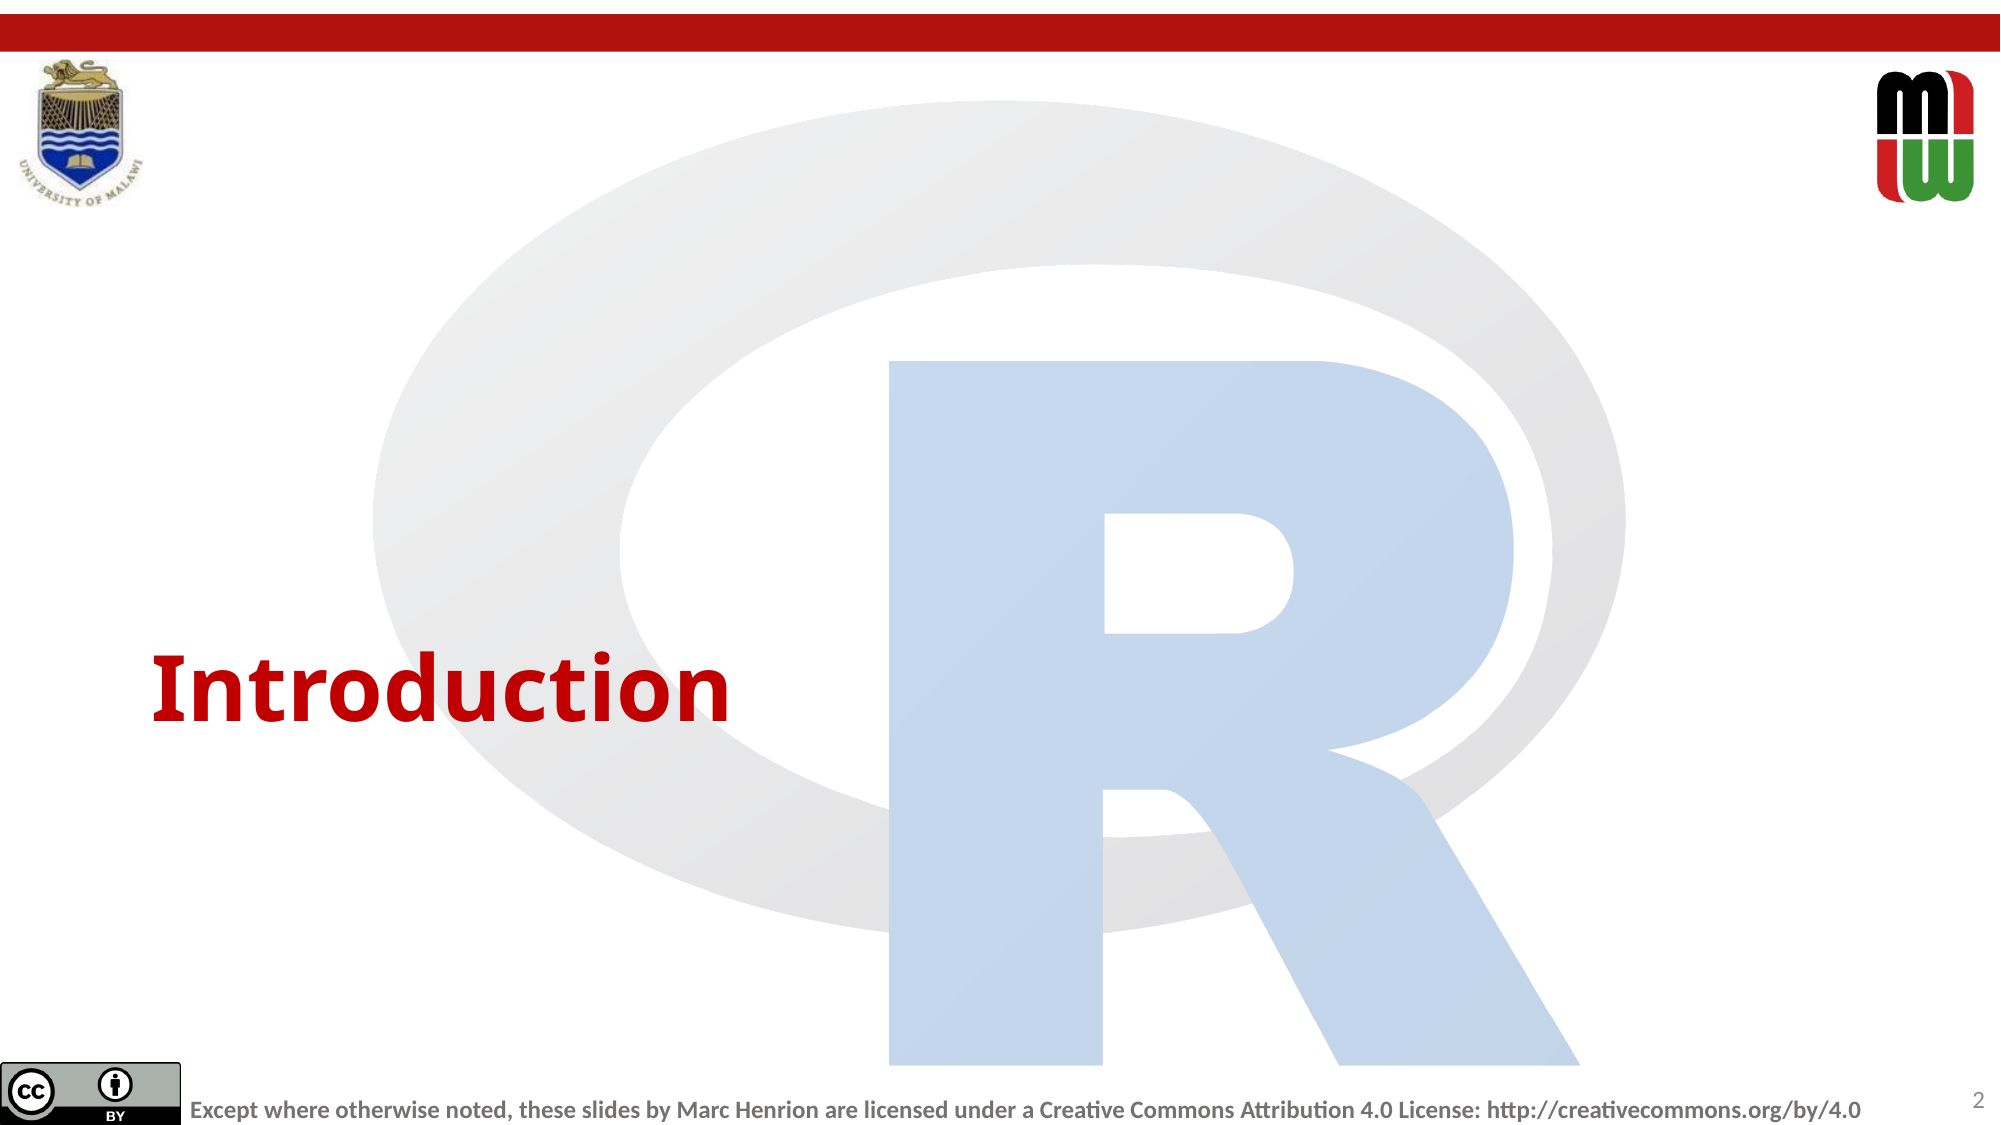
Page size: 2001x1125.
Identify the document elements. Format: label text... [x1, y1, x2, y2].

picture [0, 1062, 181, 1125]
picture [19, 59, 143, 207]
slide_number 2 [1550, 1073, 2000, 1125]
title Introduction [136, 280, 1862, 749]
